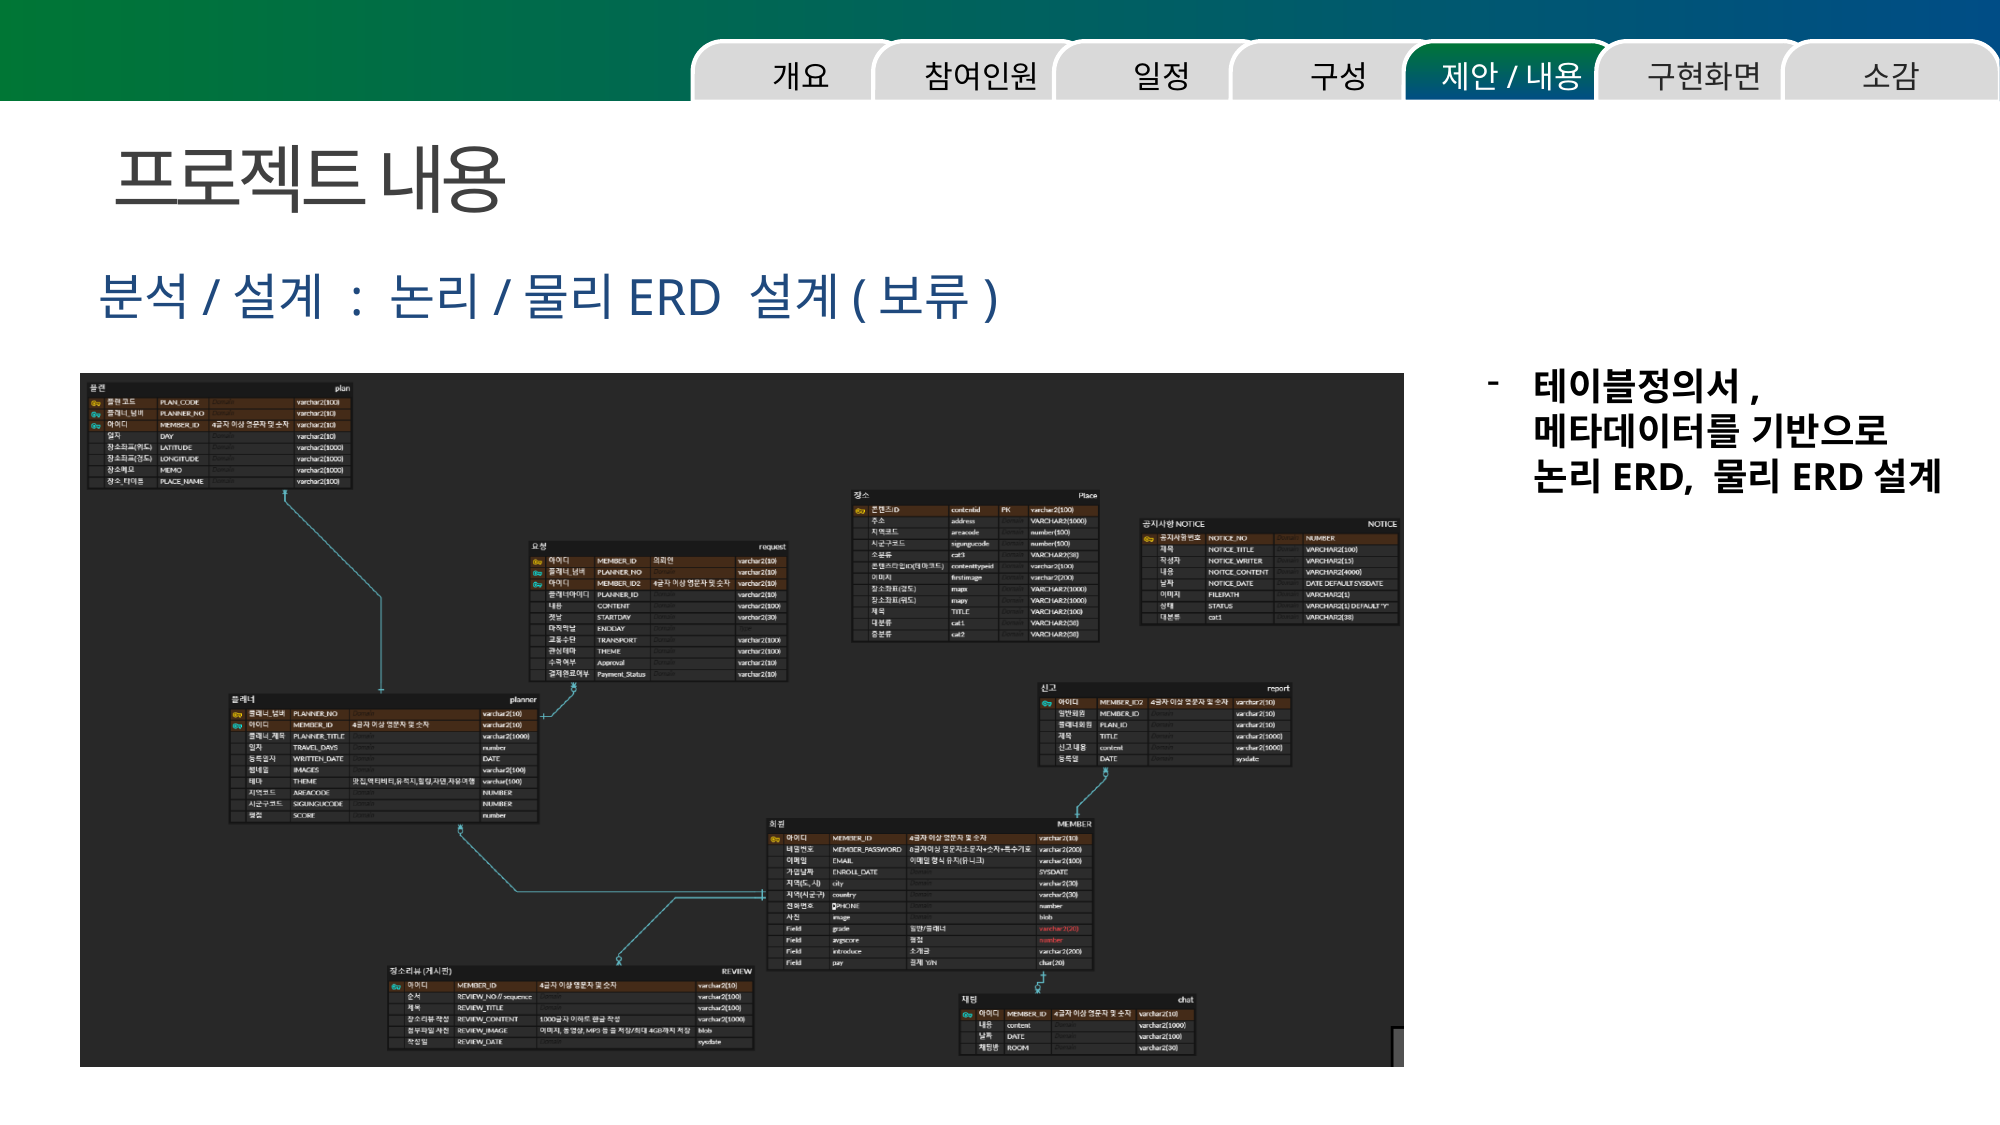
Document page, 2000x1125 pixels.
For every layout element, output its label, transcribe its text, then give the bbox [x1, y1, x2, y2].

text_box 분석/설계 : 논리/물리ERD 설계(보류) [83, 270, 1354, 321]
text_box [0, 0, 2000, 103]
text_box 테이블정의서, 메타데이터를 기반으로 논리ERD, 물리ERD설계 [1472, 355, 1981, 506]
picture [80, 373, 1404, 1068]
text_box 프로젝트 내용 [97, 125, 525, 231]
